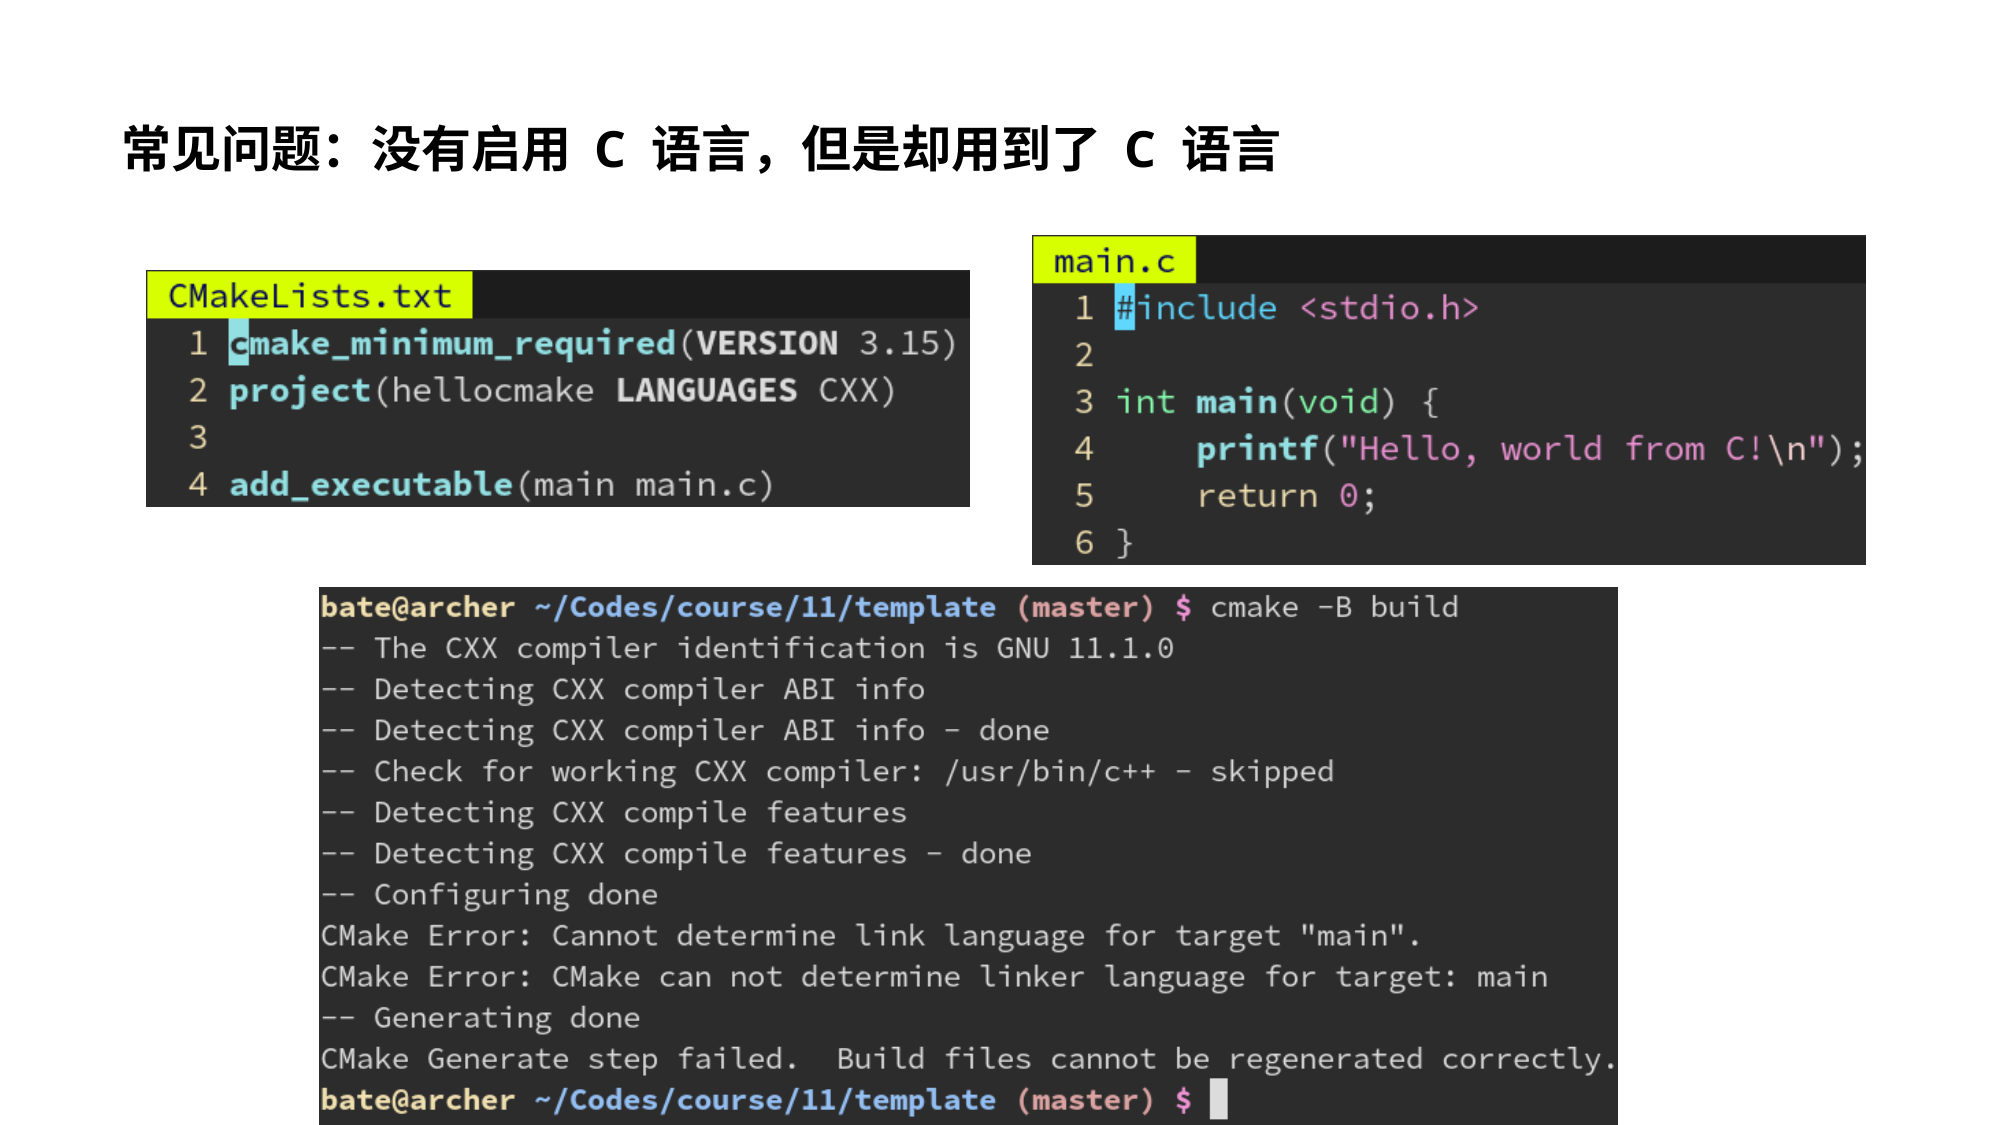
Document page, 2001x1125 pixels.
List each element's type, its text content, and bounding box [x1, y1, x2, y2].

picture [1032, 235, 1866, 565]
picture [319, 587, 1618, 1125]
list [146, 270, 970, 507]
title 常见问题：没有启用 C 语言，但是却用到了 C 语言 [106, 42, 1832, 260]
